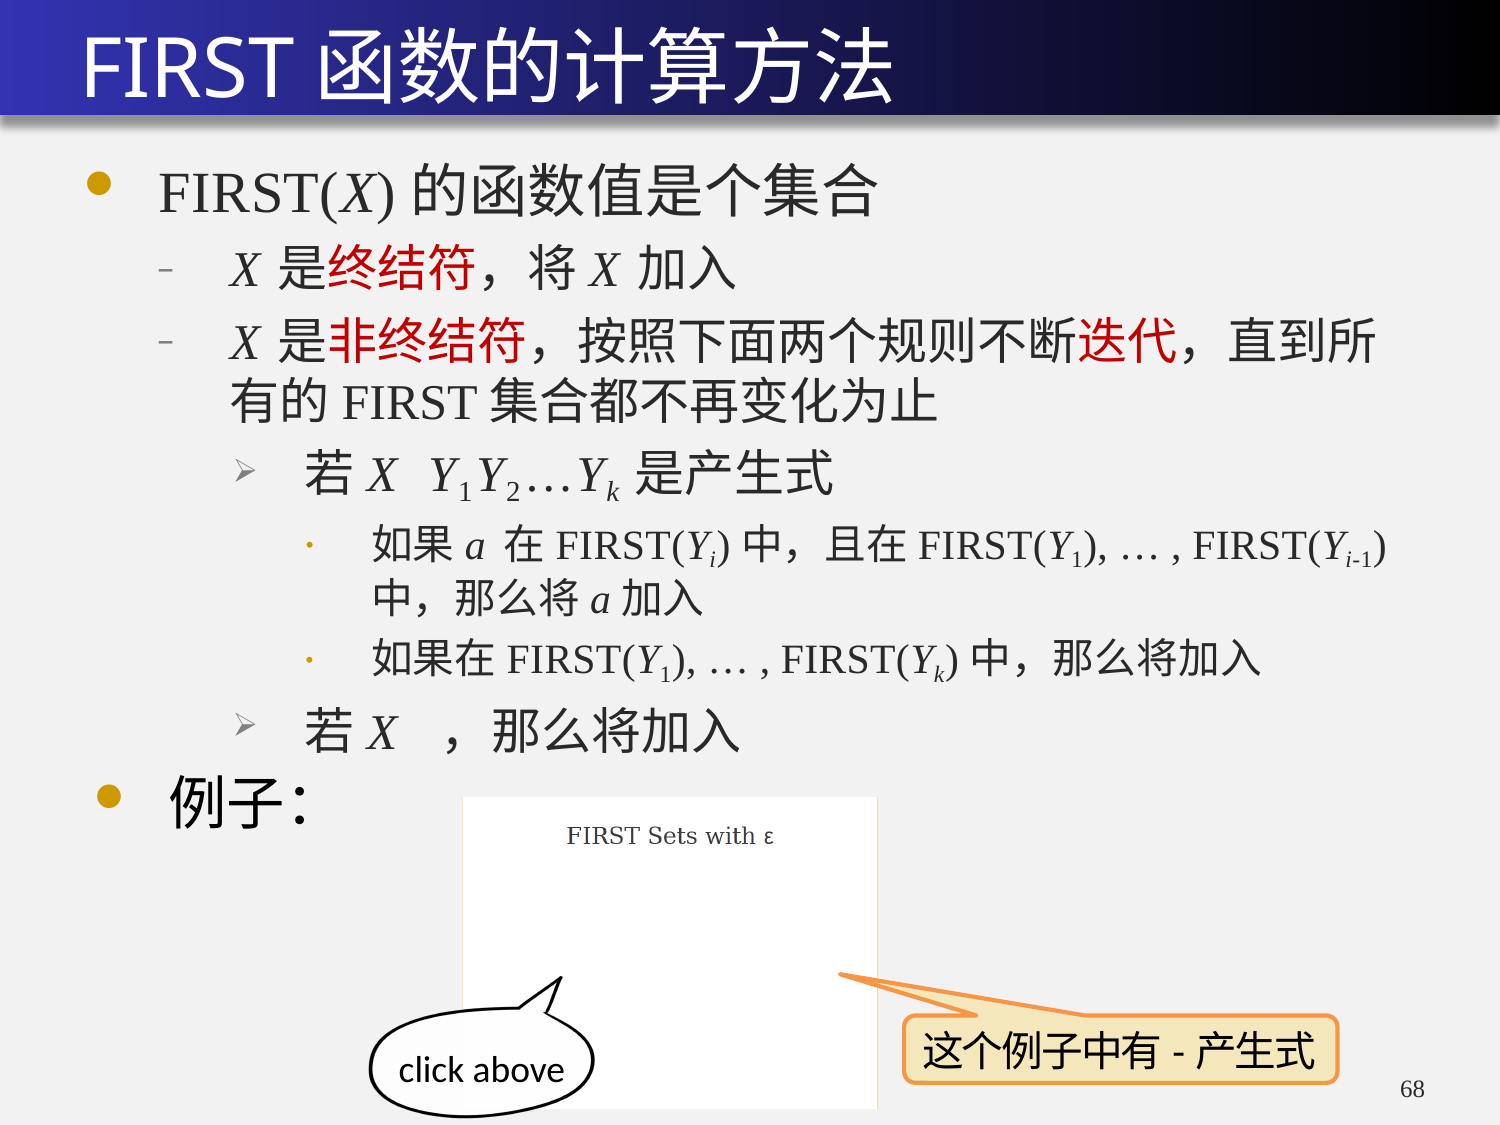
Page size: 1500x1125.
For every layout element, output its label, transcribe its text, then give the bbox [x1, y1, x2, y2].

slide_number 67 [1368, 1077, 1482, 1103]
text_box 例子： [87, 750, 1419, 837]
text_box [462, 797, 878, 1109]
title FIRST函数的计算方法 [77, 12, 1075, 203]
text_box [362, 972, 602, 1125]
